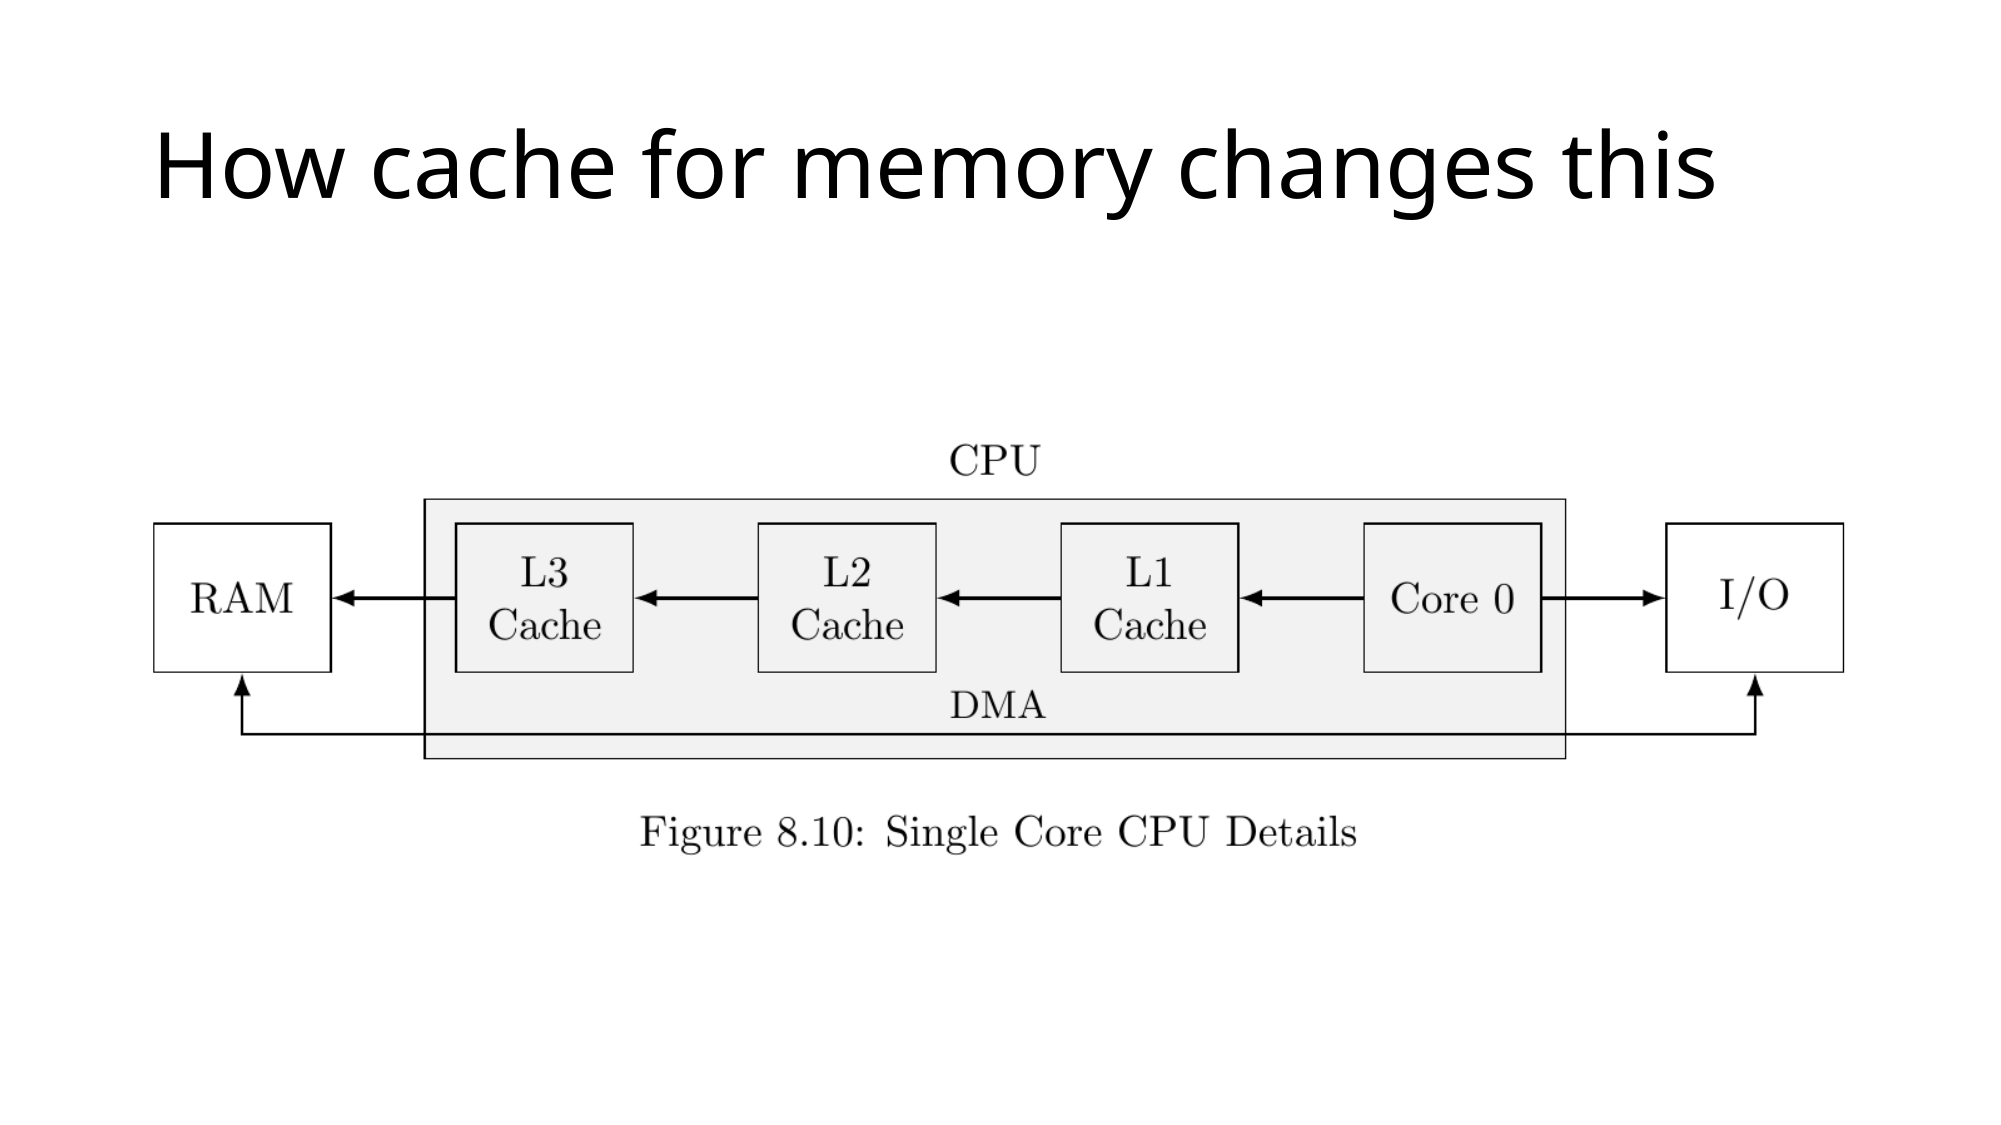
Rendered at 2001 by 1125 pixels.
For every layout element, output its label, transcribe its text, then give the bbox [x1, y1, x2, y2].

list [137, 431, 1863, 881]
title How cache for memory changes this [137, 59, 1863, 278]
